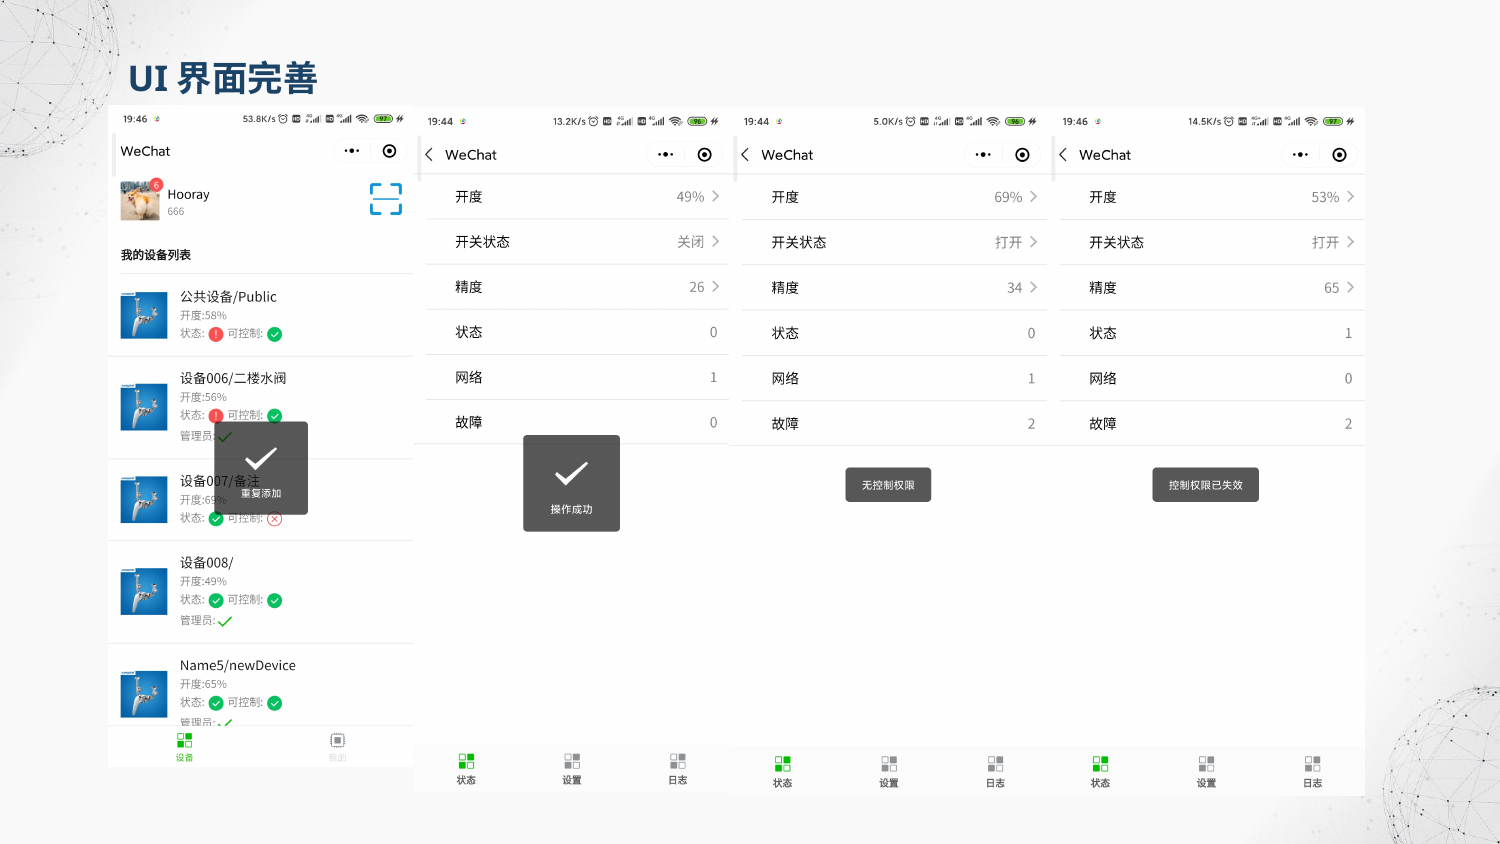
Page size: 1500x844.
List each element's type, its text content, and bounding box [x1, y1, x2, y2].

text_box UI界面完善 [116, 50, 488, 105]
picture [0, 0, 1500, 844]
